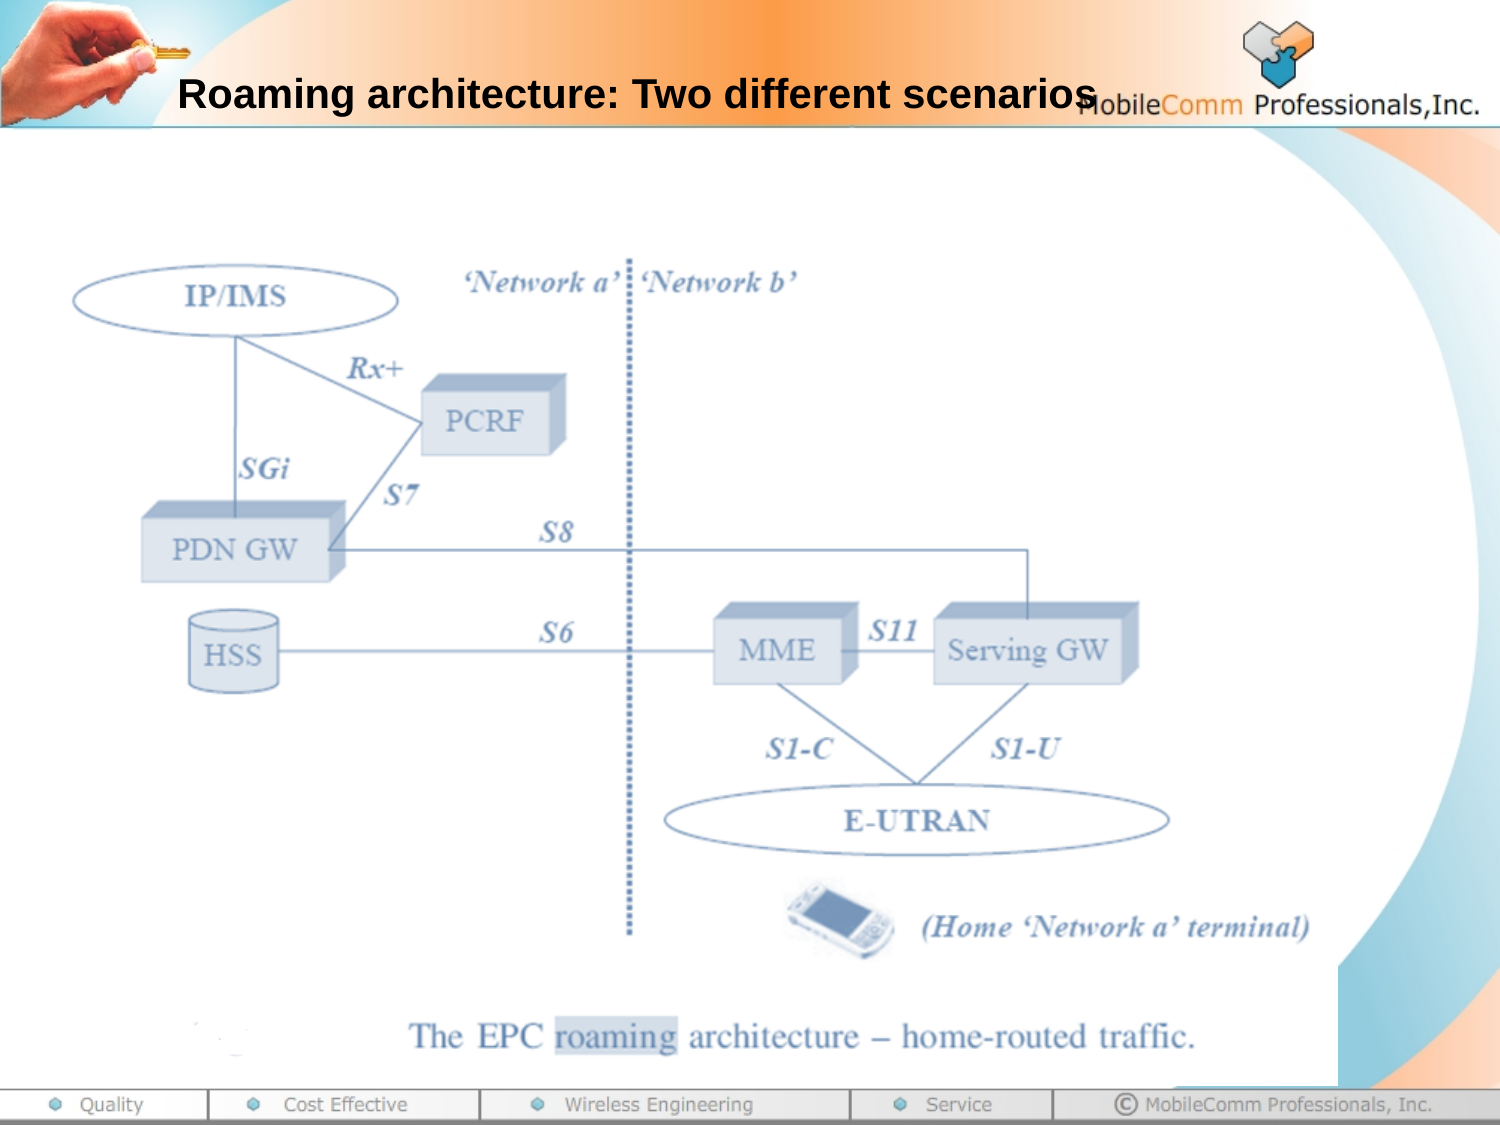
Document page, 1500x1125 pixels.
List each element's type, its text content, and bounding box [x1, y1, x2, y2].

text_box Roaming architecture: Two different scenarios [162, 59, 1225, 125]
picture [0, 0, 1500, 1125]
